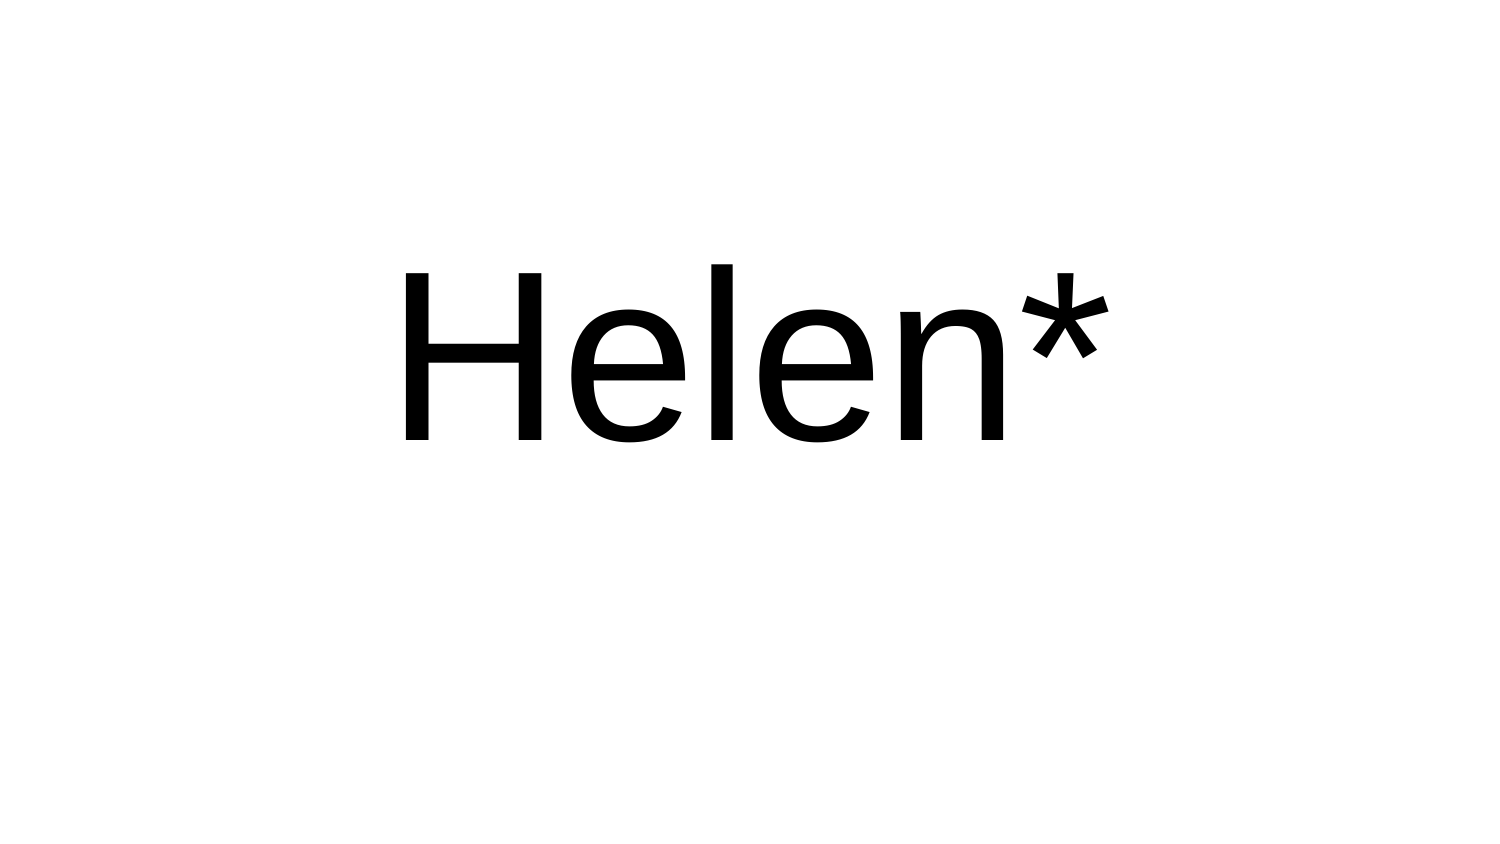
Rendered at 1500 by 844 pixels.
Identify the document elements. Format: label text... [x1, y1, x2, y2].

title Helen* [51, 181, 1449, 504]
